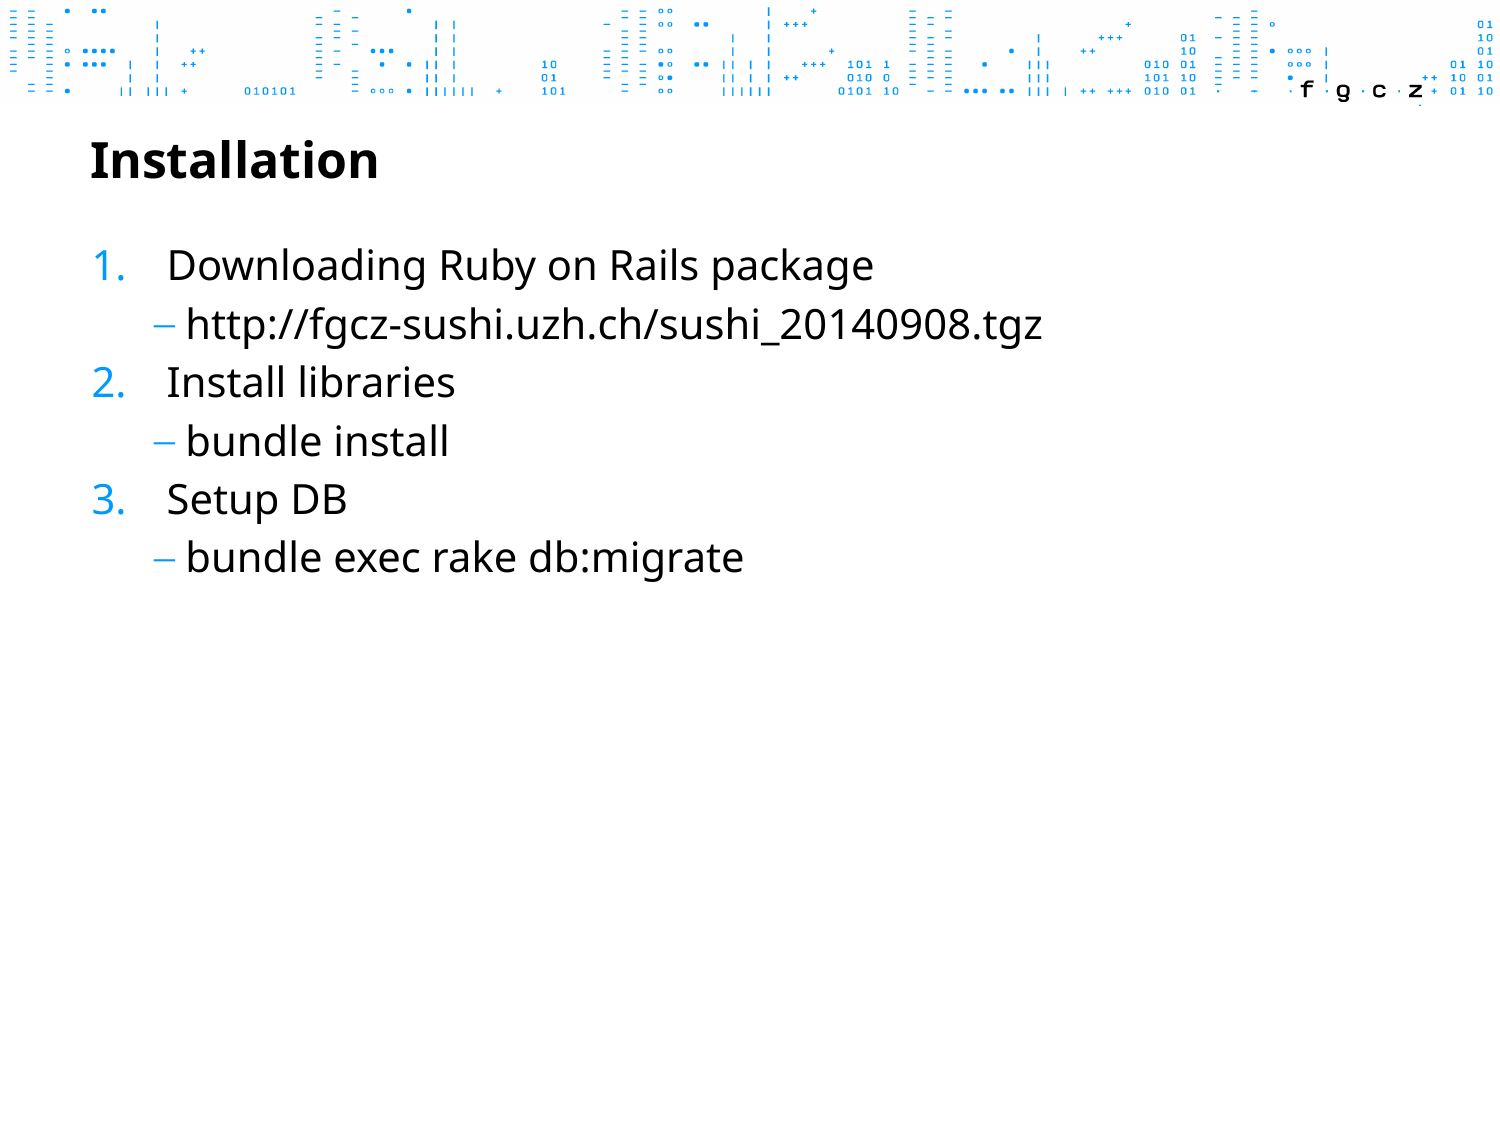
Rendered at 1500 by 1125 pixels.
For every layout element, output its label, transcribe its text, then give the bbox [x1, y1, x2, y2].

list Downloading Ruby on Rails package http://fgcz-sushi.uzh.ch/sushi_20140908.tgz Install libraries bundle install Setup DB bundle exec rake db:migrate [76, 231, 1427, 1028]
picture [0, 0, 1500, 106]
title Installation [75, 121, 1425, 197]
